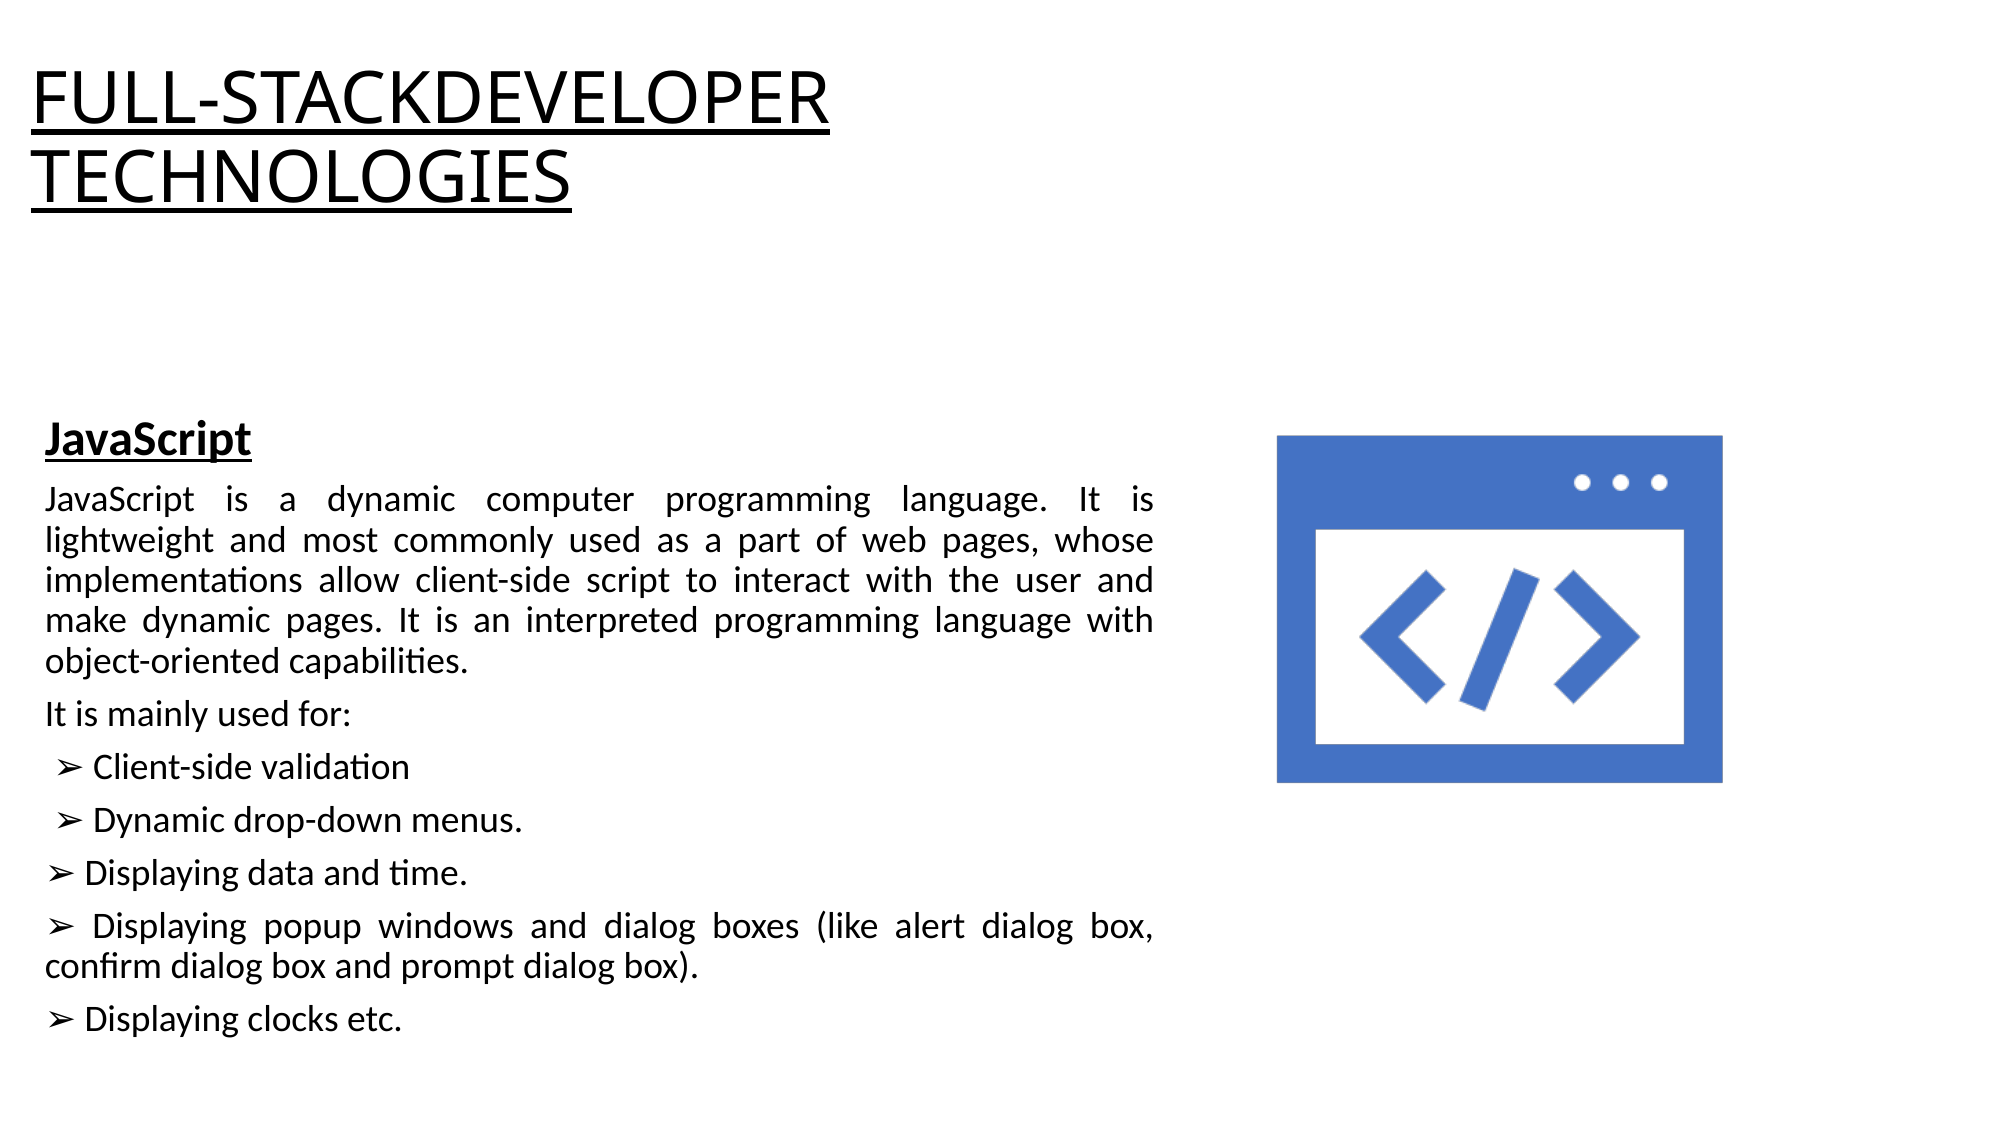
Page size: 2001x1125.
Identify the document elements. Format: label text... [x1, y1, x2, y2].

text_box FULL-STACKDEVELOPER TECHNOLOGIES [15, 19, 858, 260]
text_box JavaScript JavaScript is a dynamic computer programming language. It is lightweight and most commonly used as a part of web pages, whose implementations allow client-side script to interact with the user and make dynamic pages. It is an interpreted programming language with object-oriented capabilities. It is mainly used for: ➢ Client-side validation ➢ Dynamic drop-down menus. ➢ Displaying data and time. ➢ Displaying popup windows and dialog boxes (like alert dialog box, confirm dialog box and prompt dialog box). ➢ Displaying clocks etc. [29, 405, 1171, 1125]
picture [1236, 345, 1764, 874]
